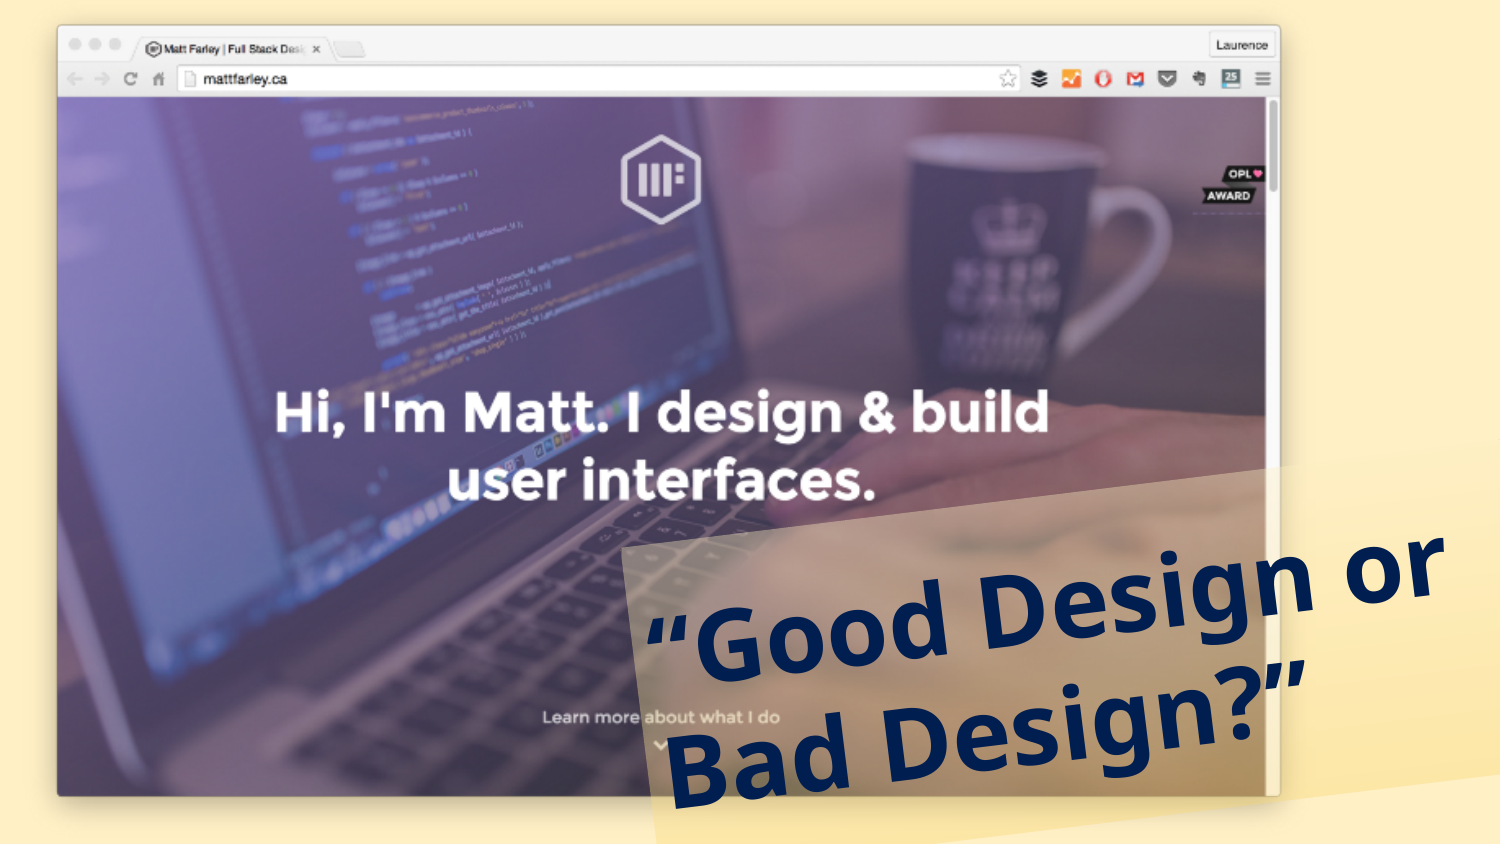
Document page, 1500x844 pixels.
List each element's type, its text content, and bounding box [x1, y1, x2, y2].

picture [15, 0, 1322, 844]
text_box “Good Design or Bad Design?” [1326, 439, 1500, 796]
